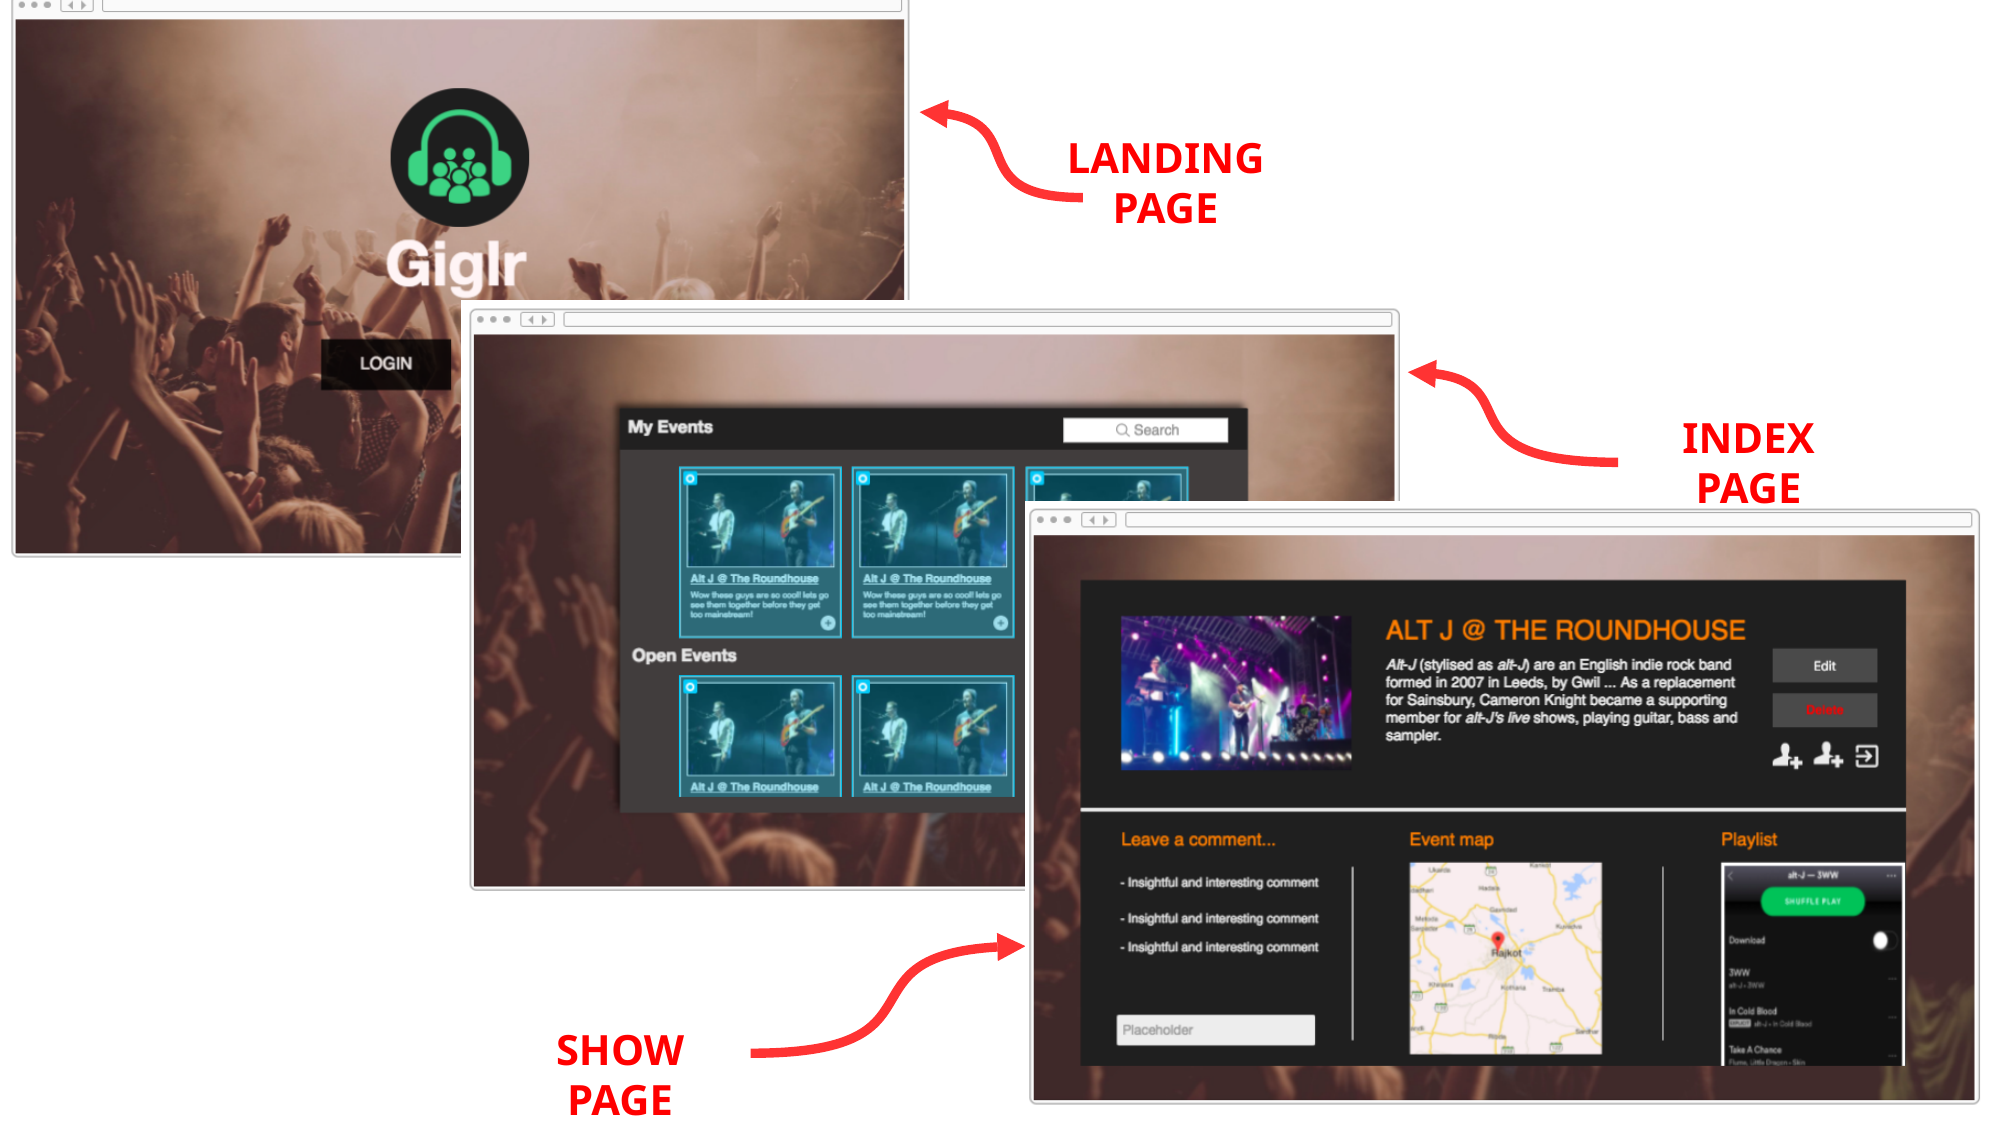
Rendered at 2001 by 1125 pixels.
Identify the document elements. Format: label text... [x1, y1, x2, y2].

text_box SHOW PAGE [489, 1016, 751, 1125]
text_box LANDING PAGE [1035, 124, 1297, 240]
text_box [919, 112, 1083, 198]
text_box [1407, 372, 1619, 438]
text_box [750, 946, 1025, 1054]
text_box INDEX PAGE [1618, 404, 1880, 501]
picture [0, 0, 1990, 1109]
